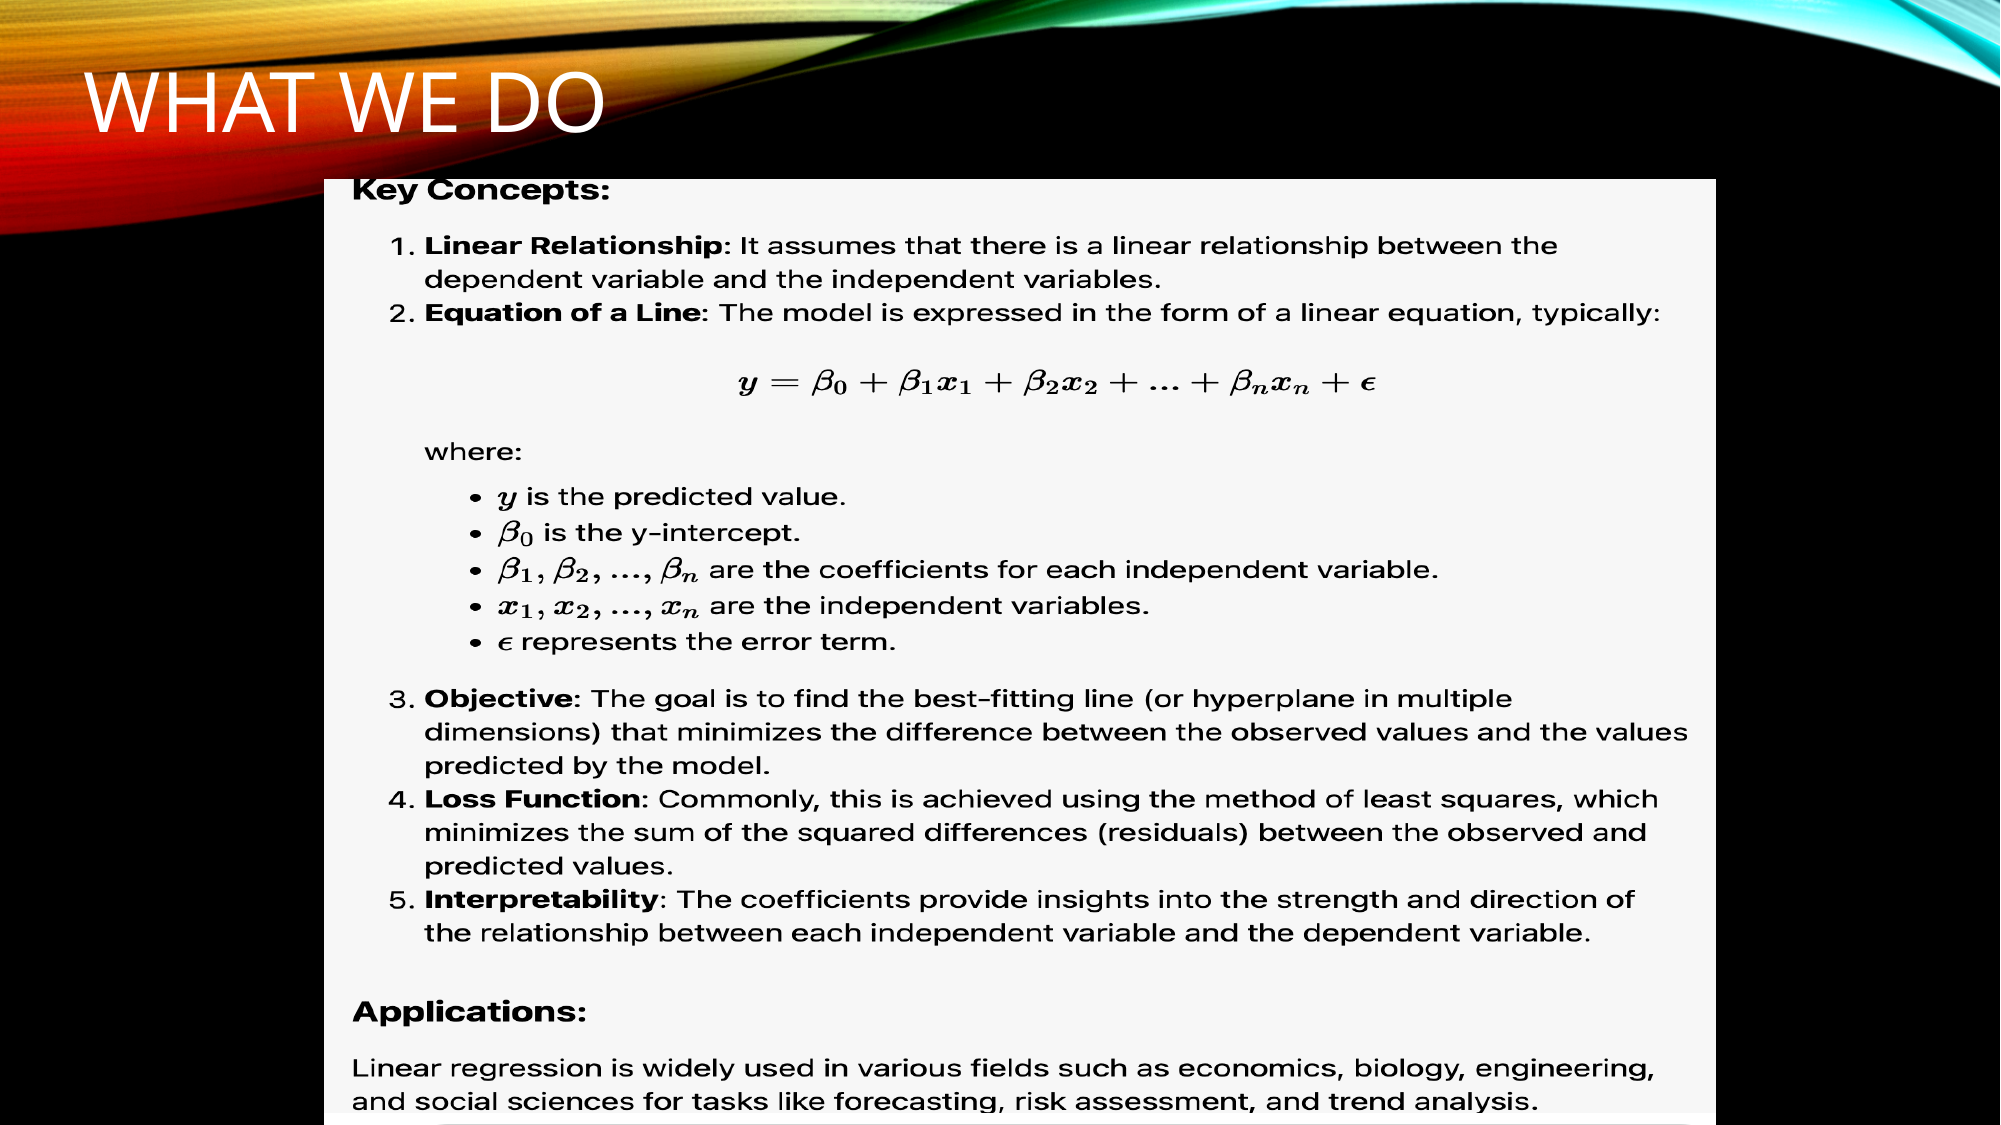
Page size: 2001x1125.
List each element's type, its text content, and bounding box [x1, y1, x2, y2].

picture [0, 0, 2000, 237]
title What we do [68, 34, 706, 177]
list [324, 179, 1716, 1125]
